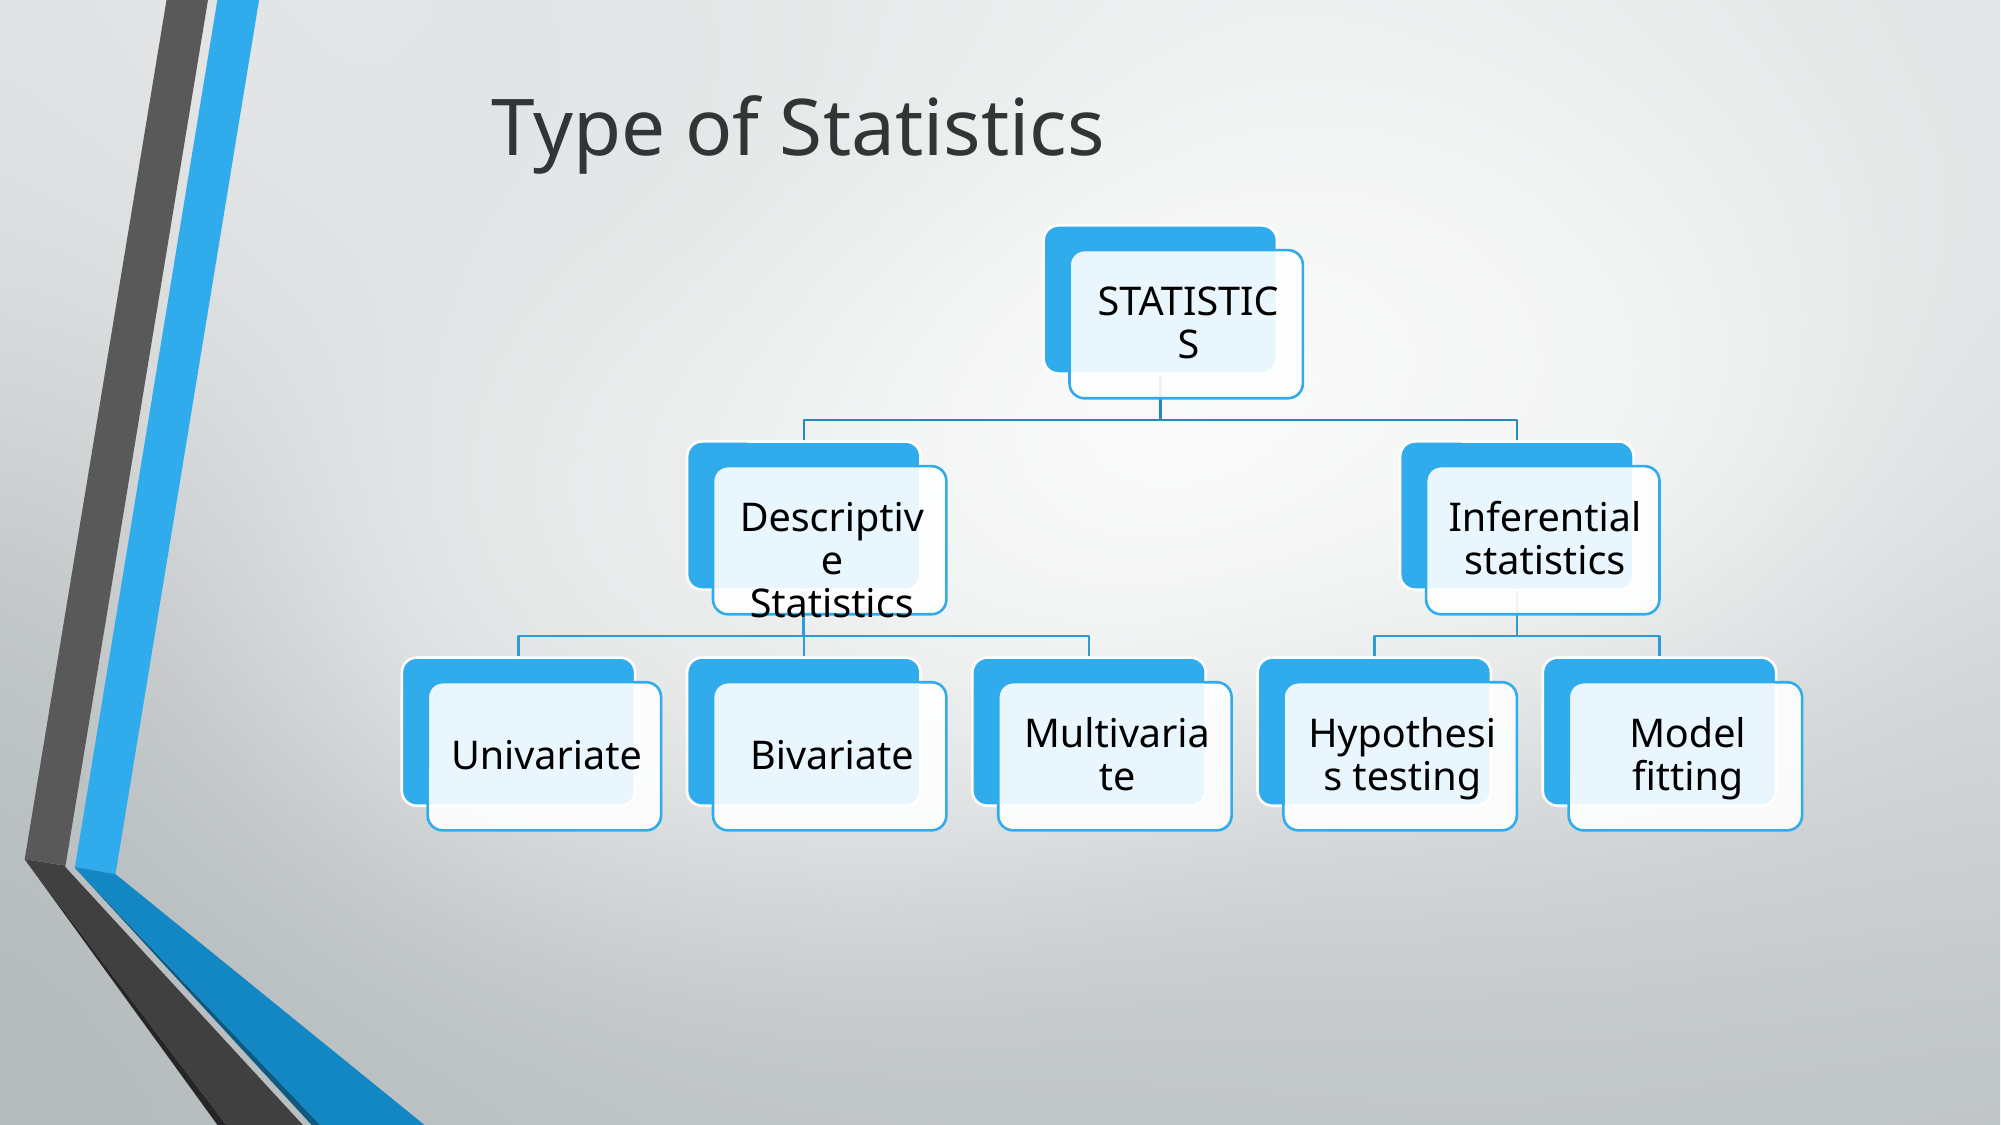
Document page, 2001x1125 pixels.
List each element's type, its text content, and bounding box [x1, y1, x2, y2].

title Type of Statistics [0, 64, 1597, 187]
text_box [319, 224, 1885, 832]
